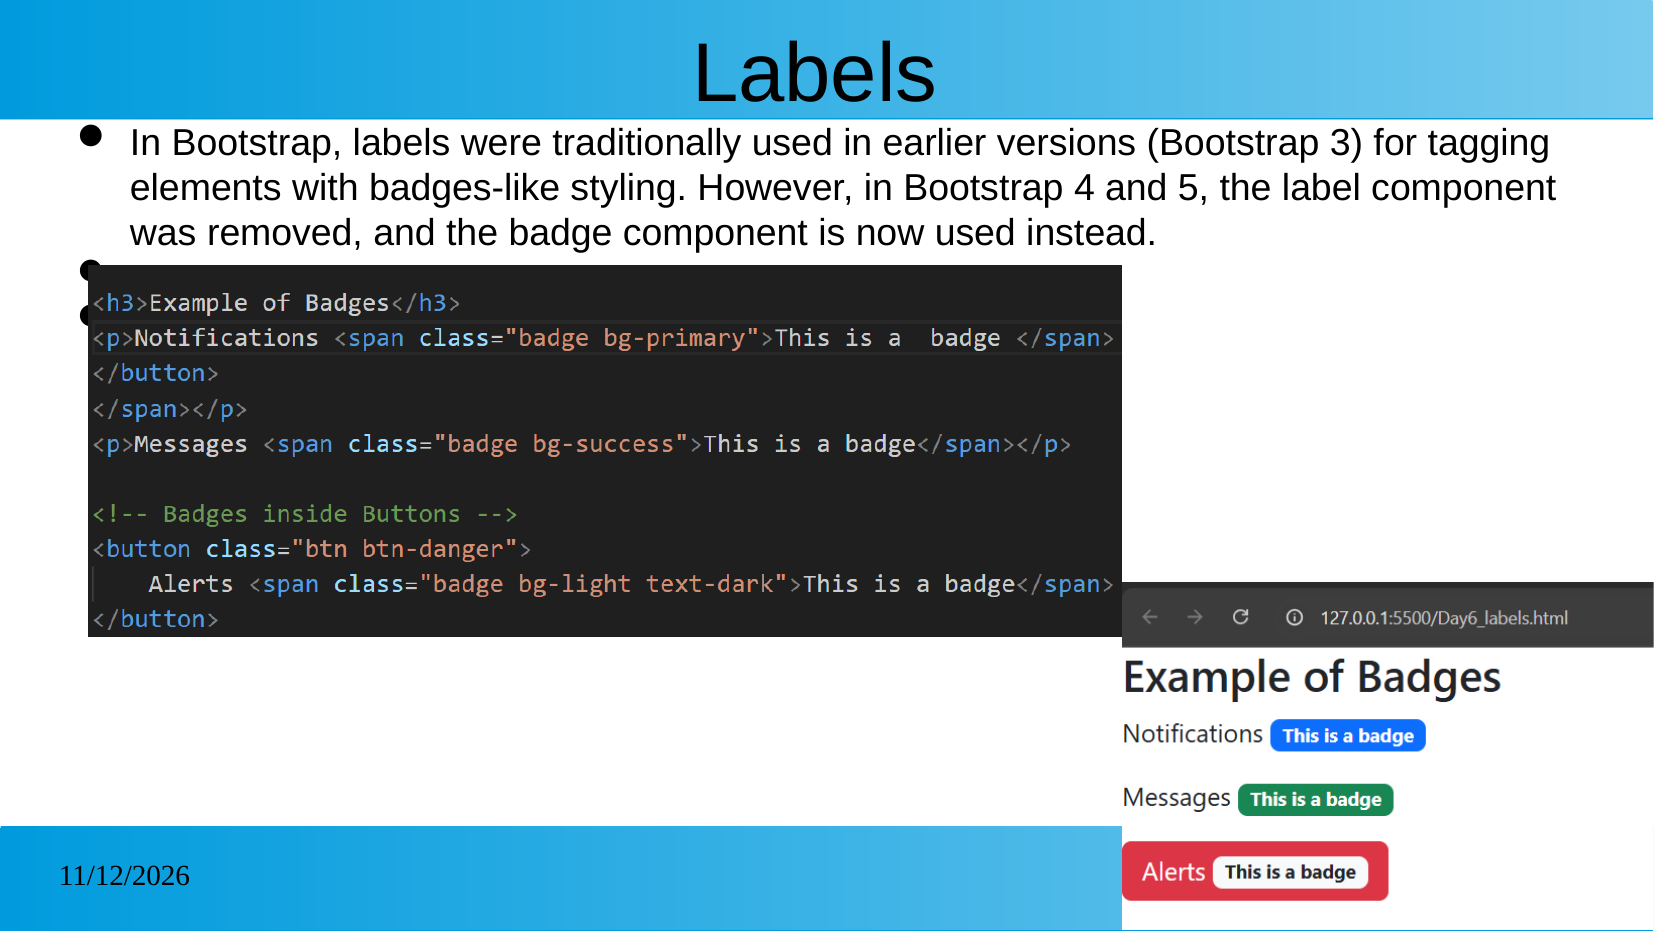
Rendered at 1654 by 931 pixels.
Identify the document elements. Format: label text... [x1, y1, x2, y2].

picture [88, 265, 1654, 929]
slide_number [59, 856, 443, 915]
title Labels [59, 29, 1594, 108]
list In Bootstrap, labels were traditionally used in earlier versions (Bootstrap 3) for tagging elements with badges-like styling. However, in Bootstrap 4 and 5, the label component was removed, and the badge component is now used instead. [59, 118, 1594, 827]
